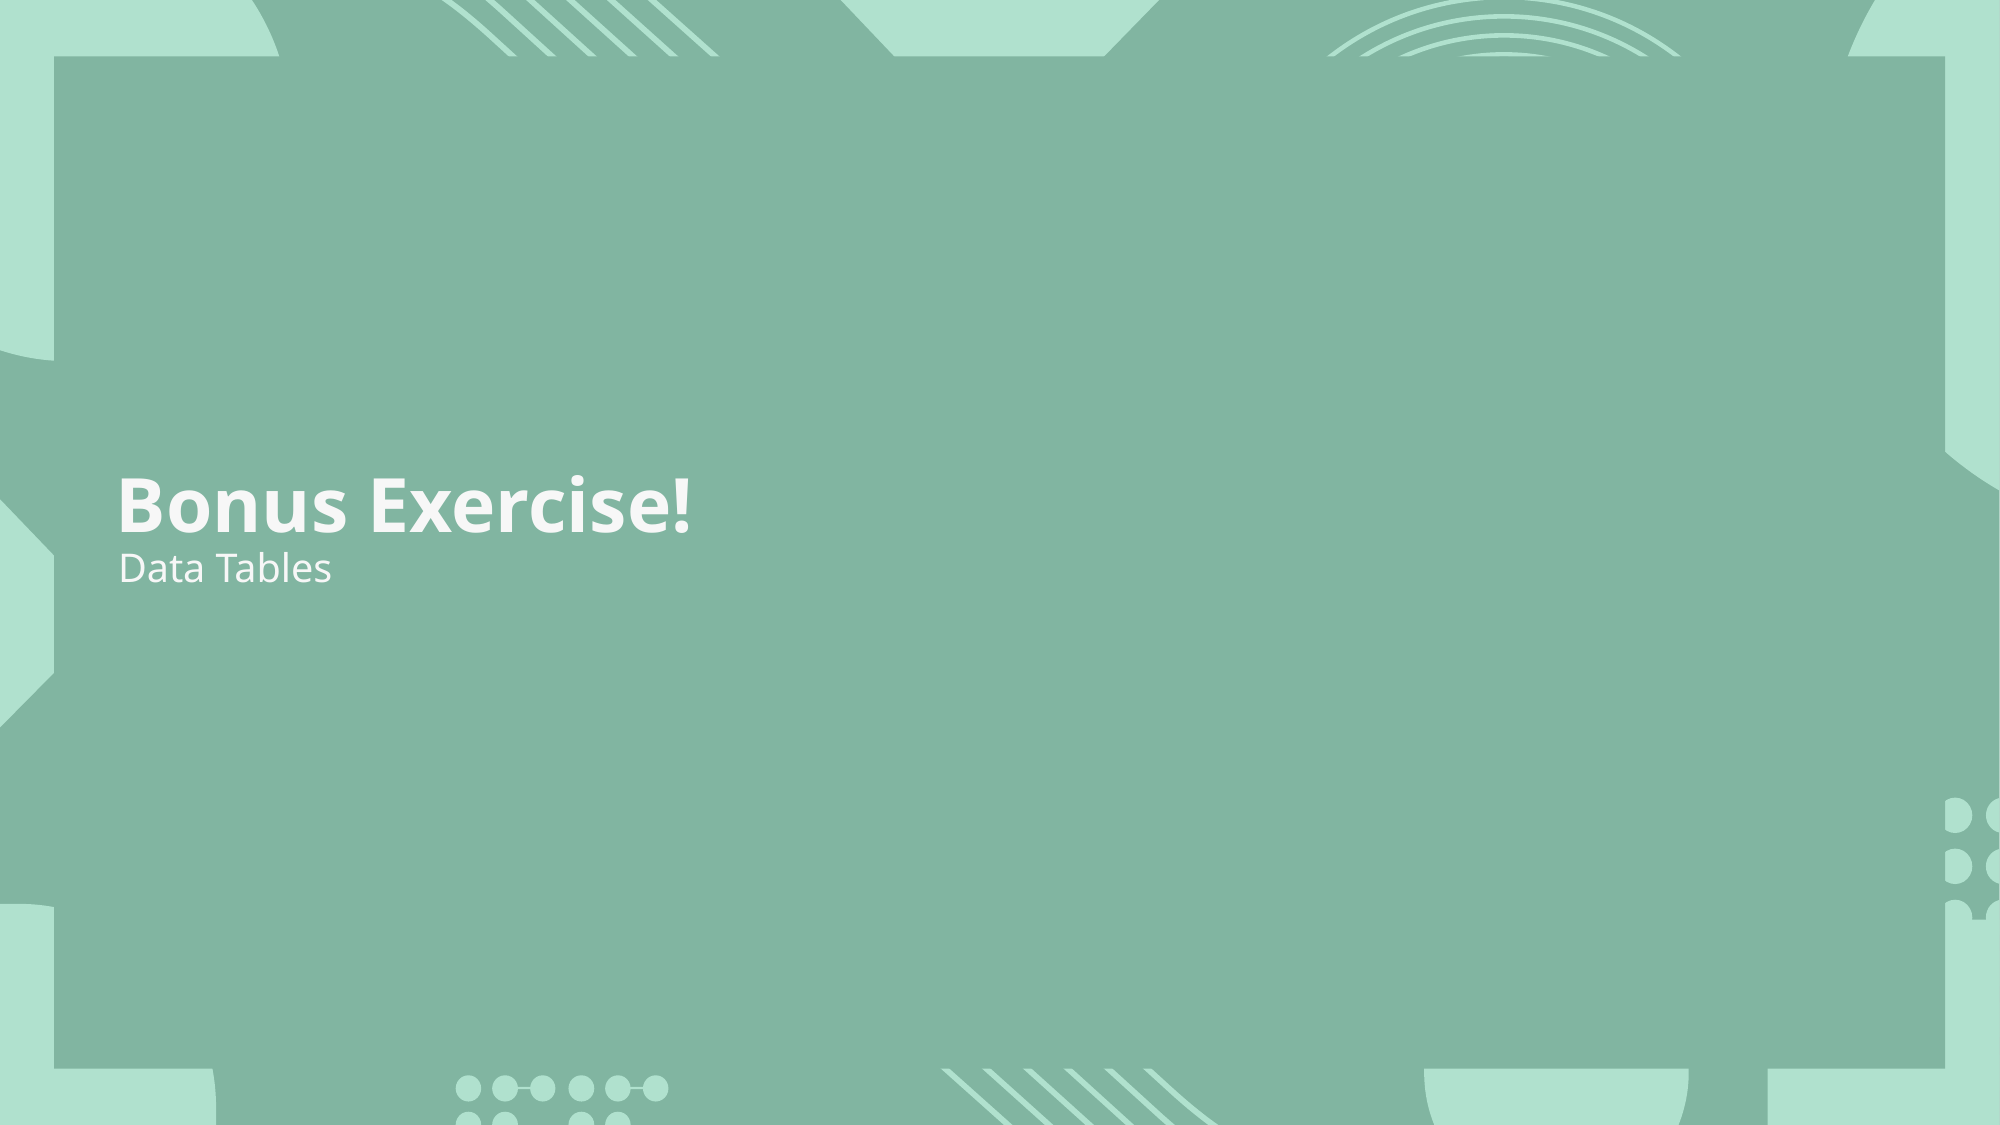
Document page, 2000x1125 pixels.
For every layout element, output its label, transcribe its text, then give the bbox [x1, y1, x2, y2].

title Bonus Exercise! [100, 328, 1443, 549]
list Data Tables [103, 544, 1113, 674]
